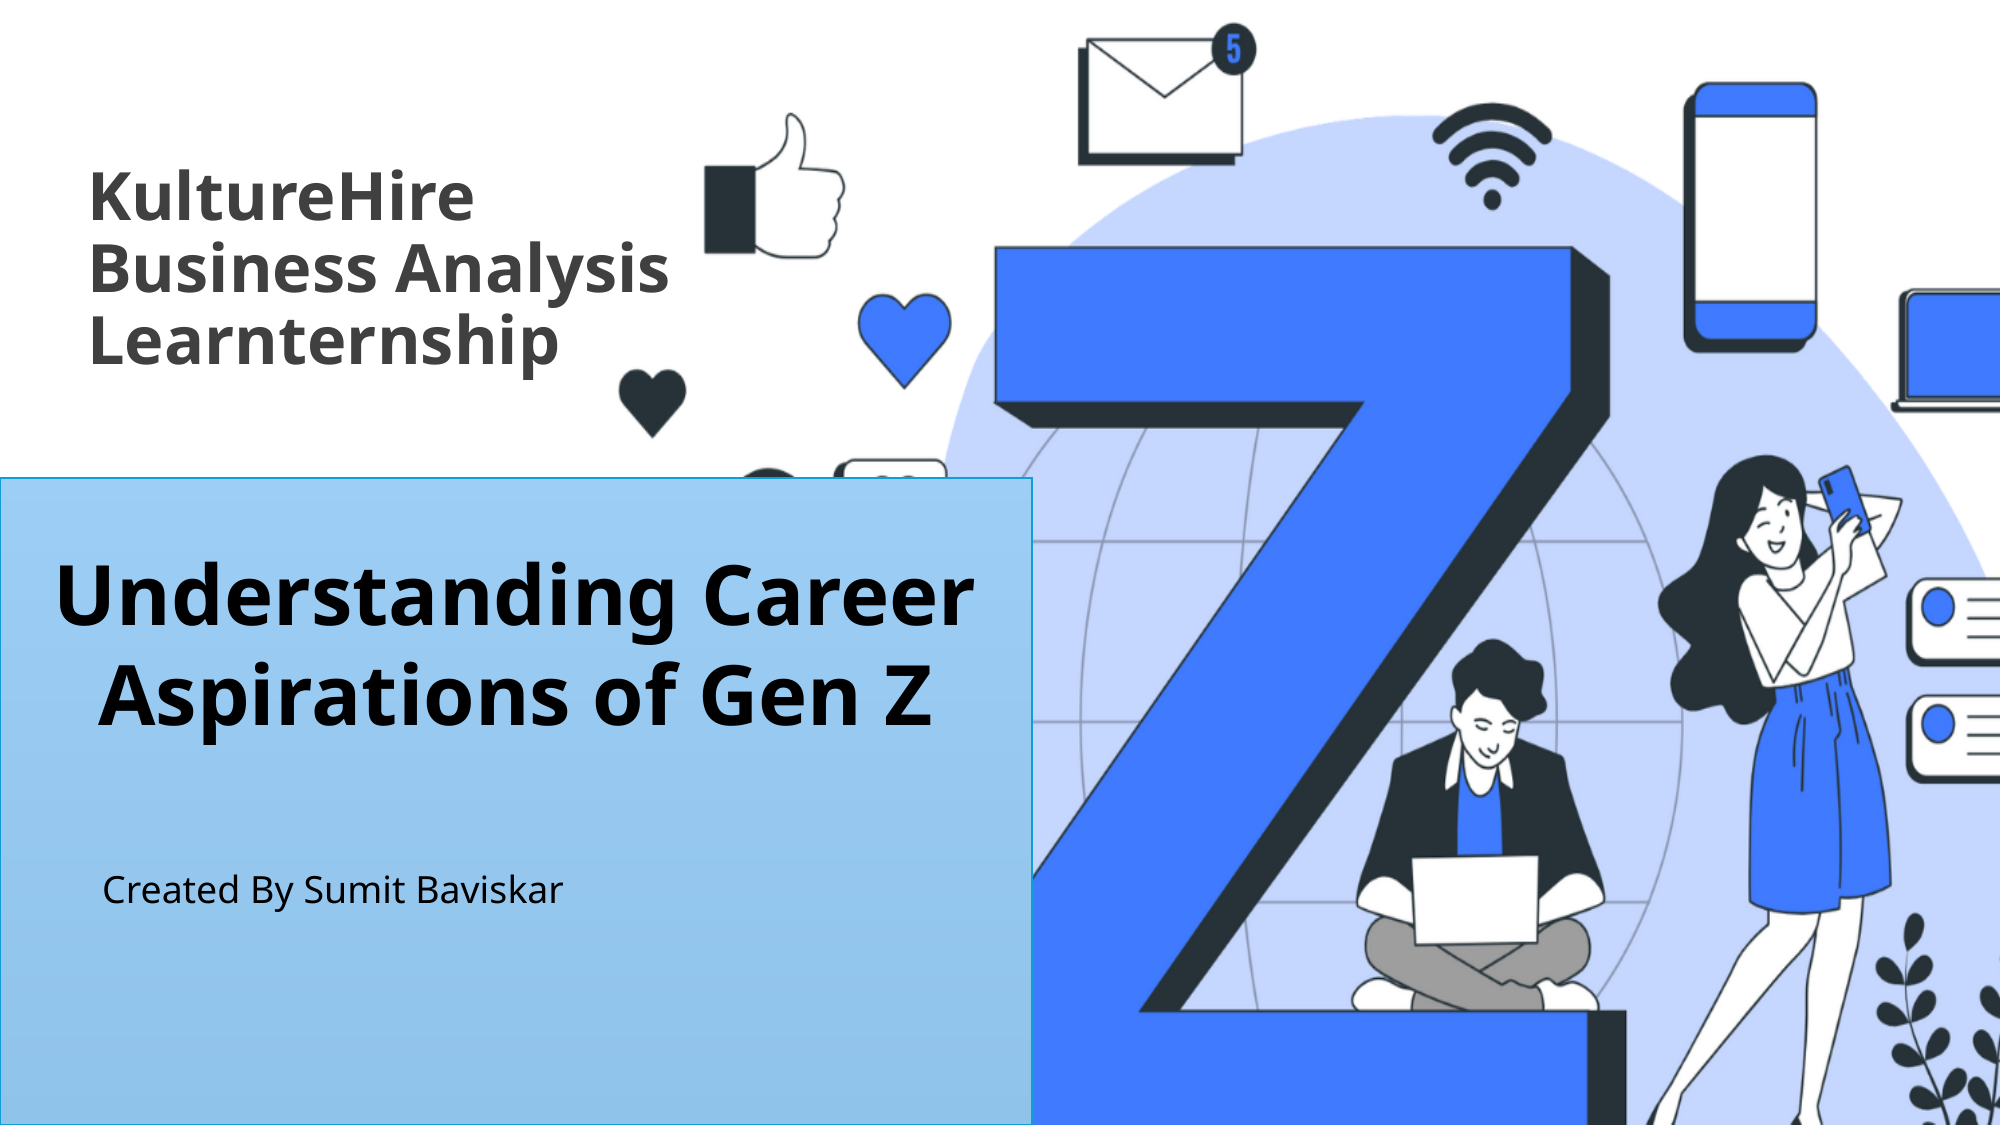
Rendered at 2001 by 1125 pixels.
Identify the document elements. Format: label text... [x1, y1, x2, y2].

text_box Understanding Career Aspirations of Gen Z [28, 534, 447, 750]
title KultureHire Business Analysis Learnternship [71, 157, 447, 387]
picture [447, 480, 1030, 1123]
text_box Created By Sumit Baviskar [87, 858, 447, 918]
picture [447, 0, 2000, 1125]
text_box [0, 477, 447, 1125]
